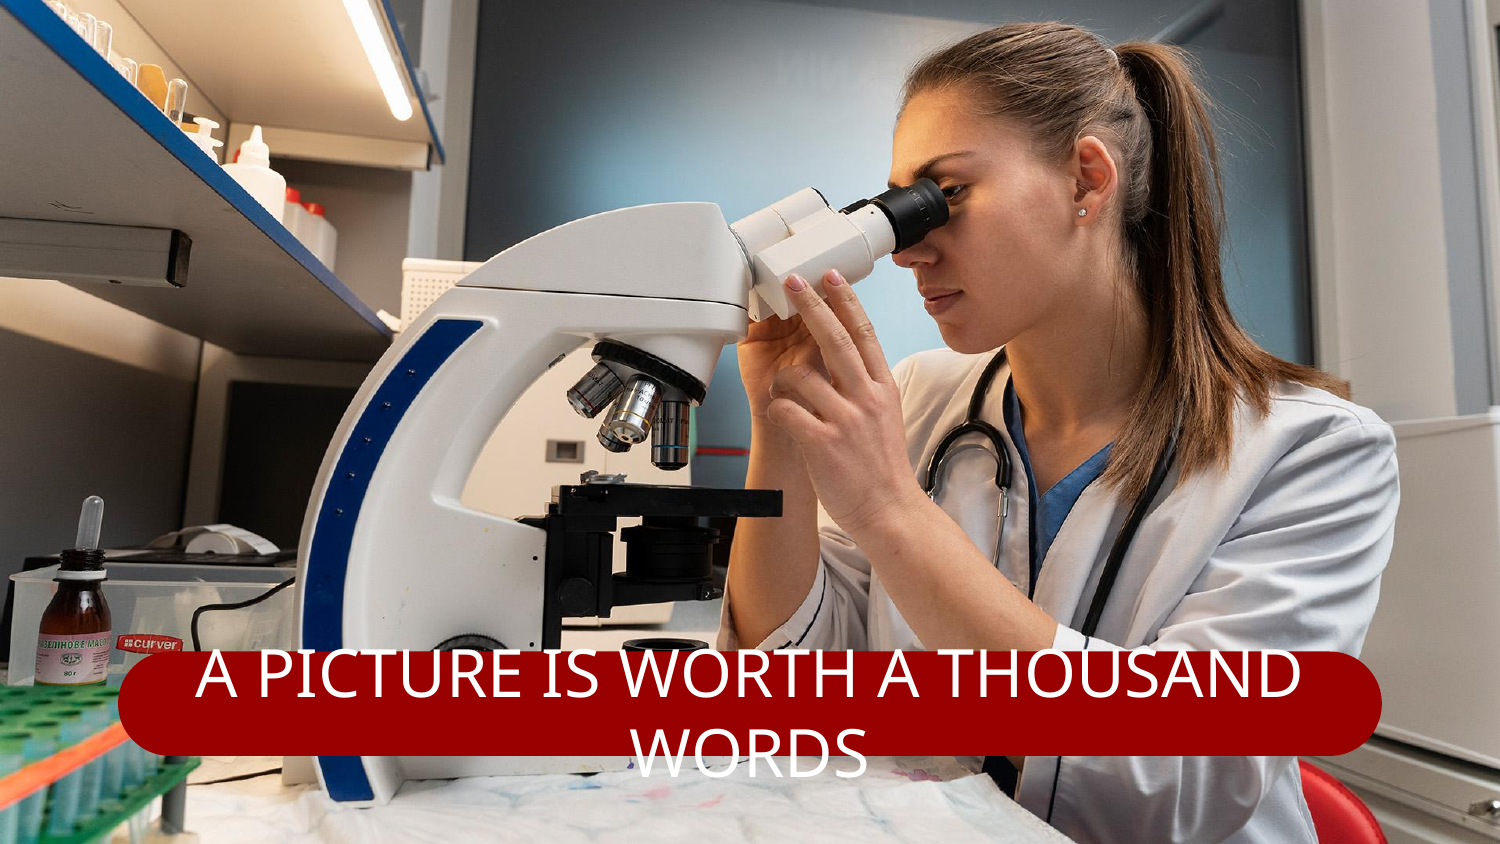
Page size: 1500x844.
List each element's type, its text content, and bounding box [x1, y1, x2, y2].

title A PICTURE IS WORTH A THOUSAND WORDS [172, 656, 1328, 751]
picture [0, 0, 1500, 844]
text_box [118, 651, 1382, 756]
